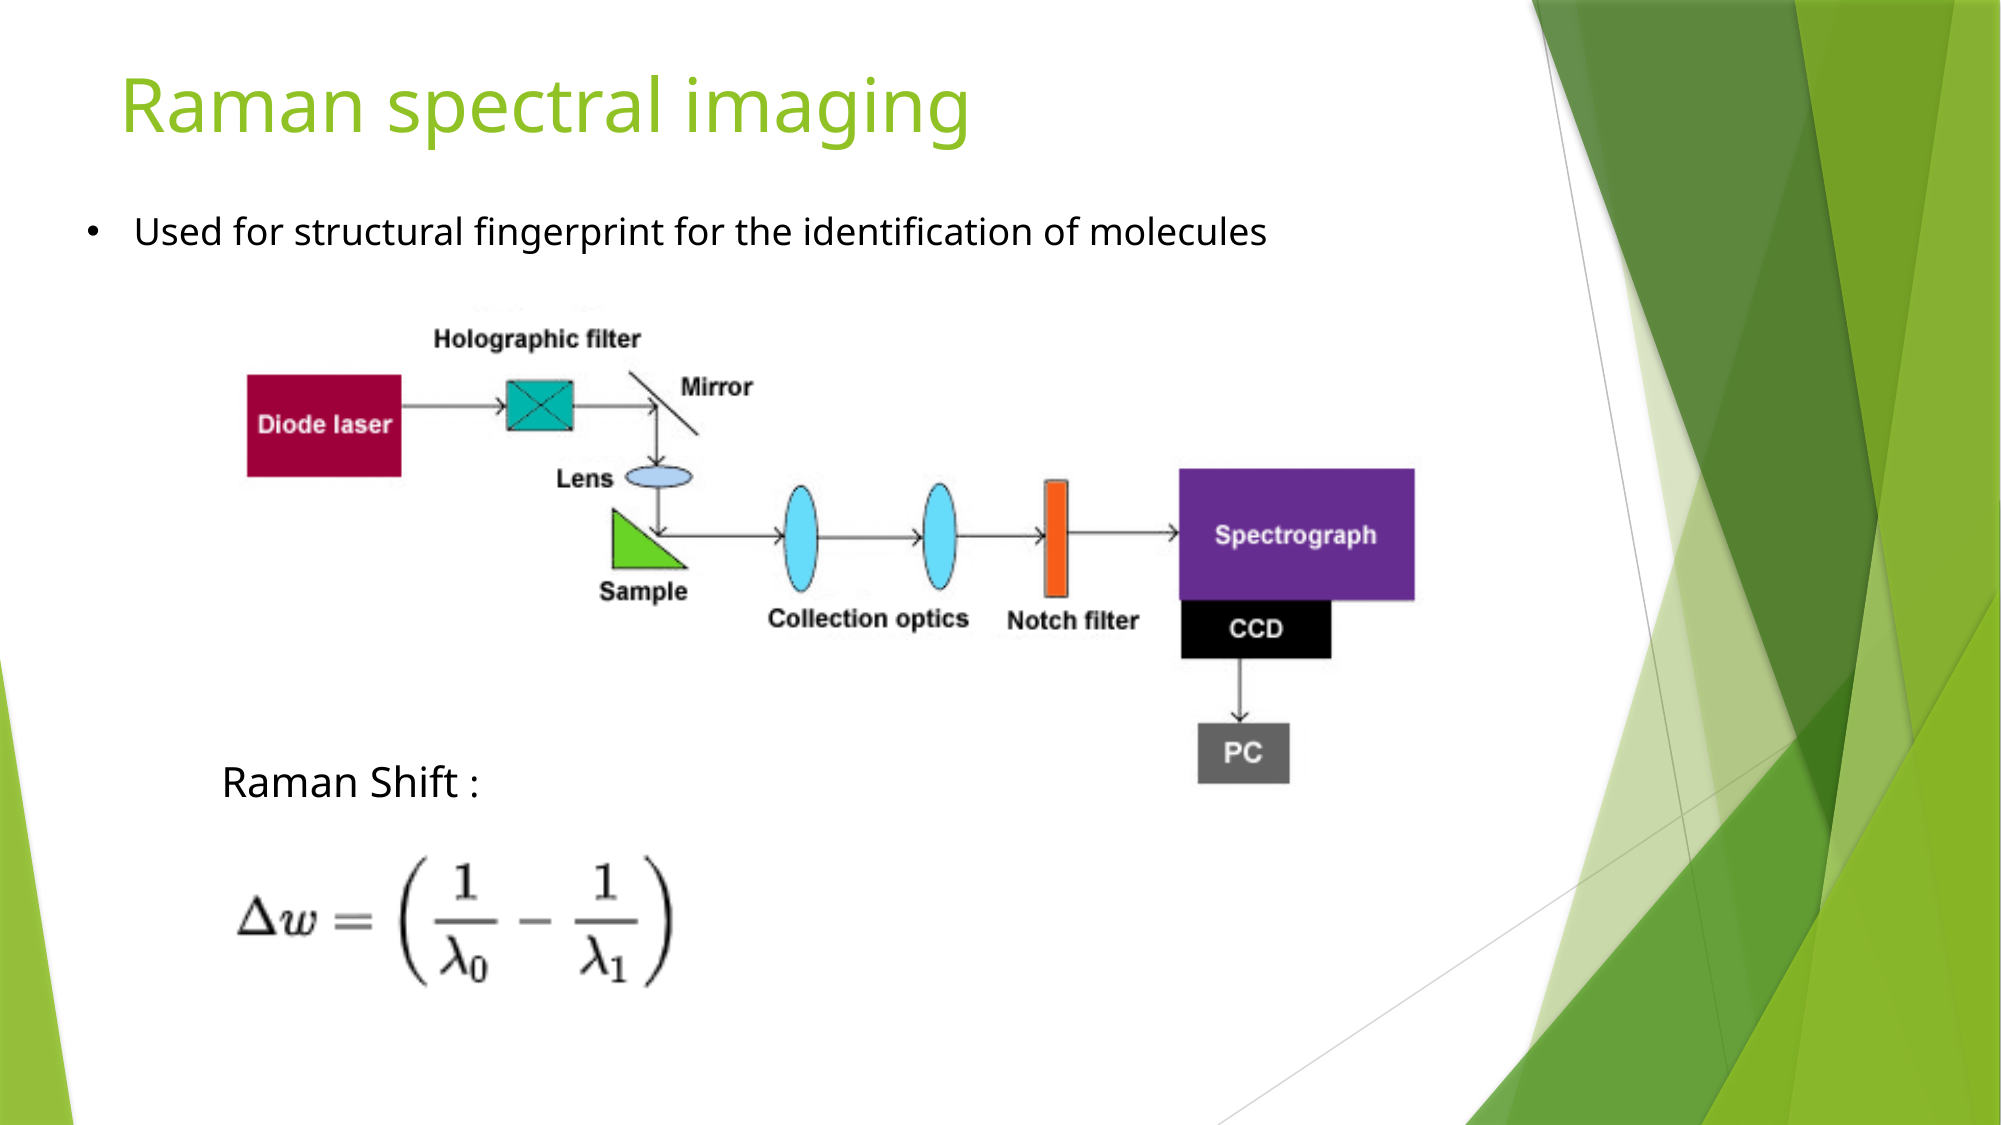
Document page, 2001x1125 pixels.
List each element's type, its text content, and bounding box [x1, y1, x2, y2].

picture [206, 272, 1457, 1008]
text_box Used for structural fingerprint for the identification of molecules [71, 200, 1767, 261]
title Raman spectral imaging [104, 50, 1767, 200]
